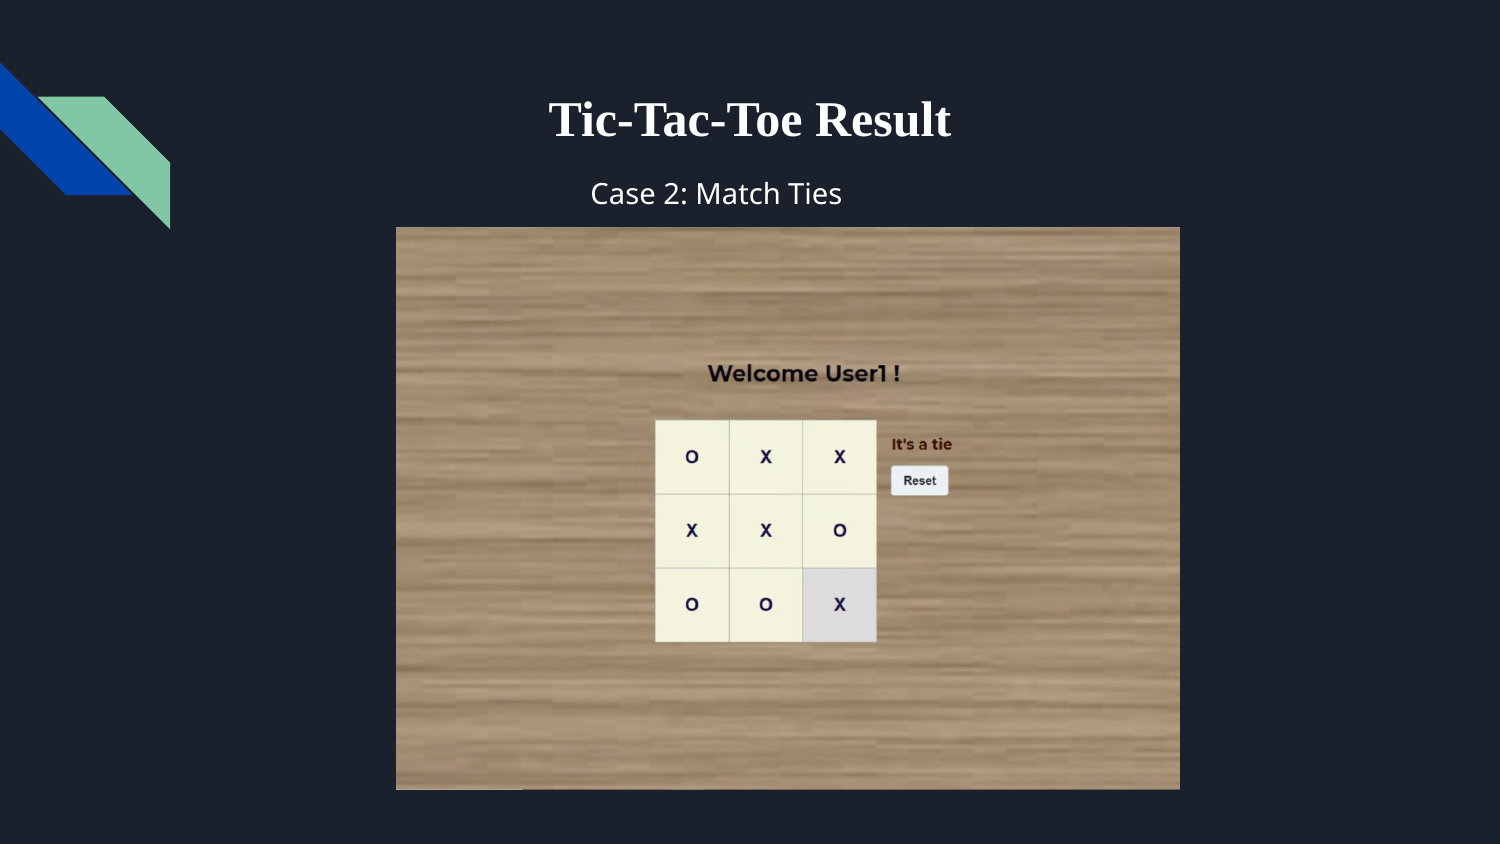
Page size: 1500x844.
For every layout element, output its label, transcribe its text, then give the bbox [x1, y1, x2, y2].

picture [396, 227, 1181, 791]
title Tic-Tac-Toe Result [134, 71, 1366, 228]
text_box Case 2: Match Ties [575, 160, 968, 225]
